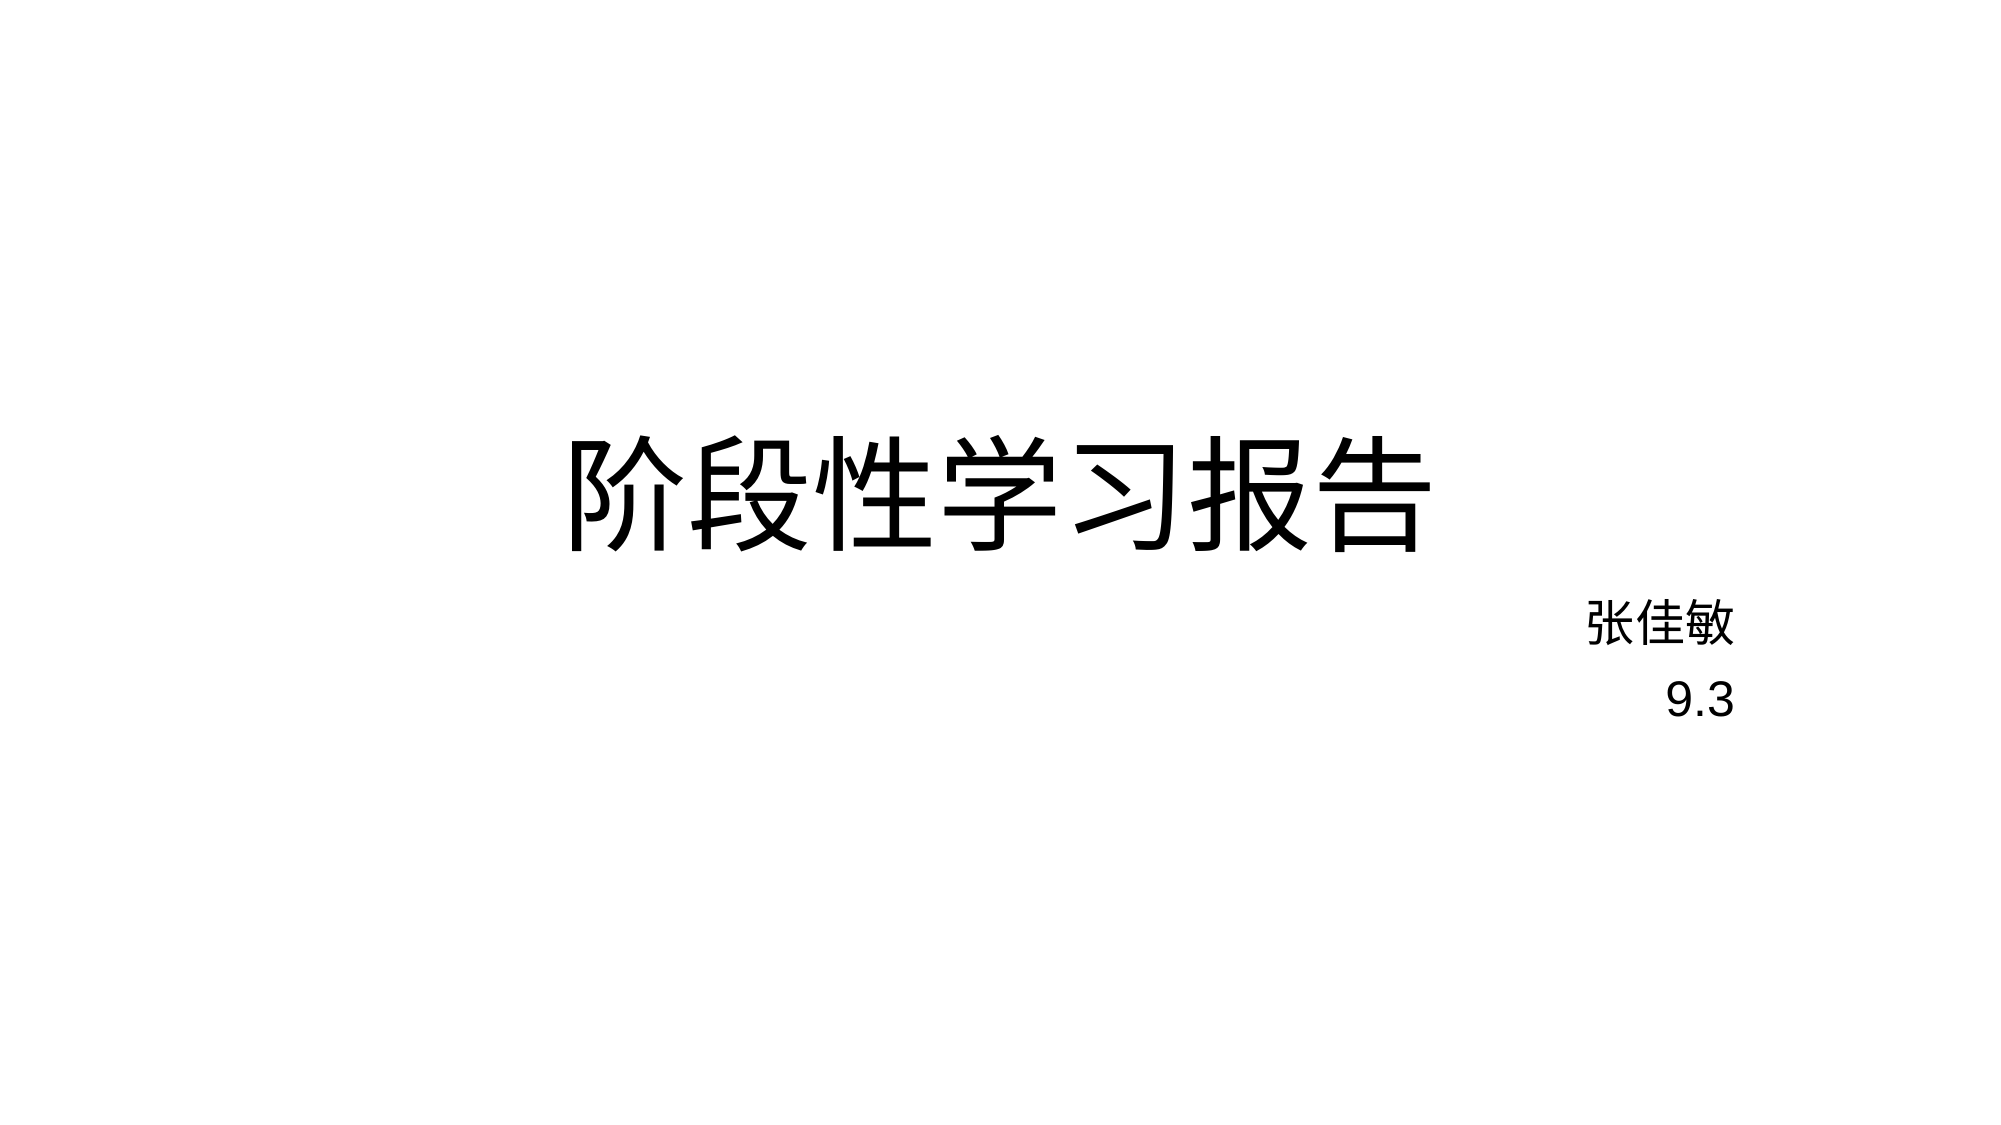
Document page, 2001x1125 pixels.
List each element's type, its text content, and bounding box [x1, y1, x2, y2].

title 阶段性学习报告 [249, 184, 1750, 576]
subtitle 张佳敏 9.3 [249, 590, 1750, 863]
